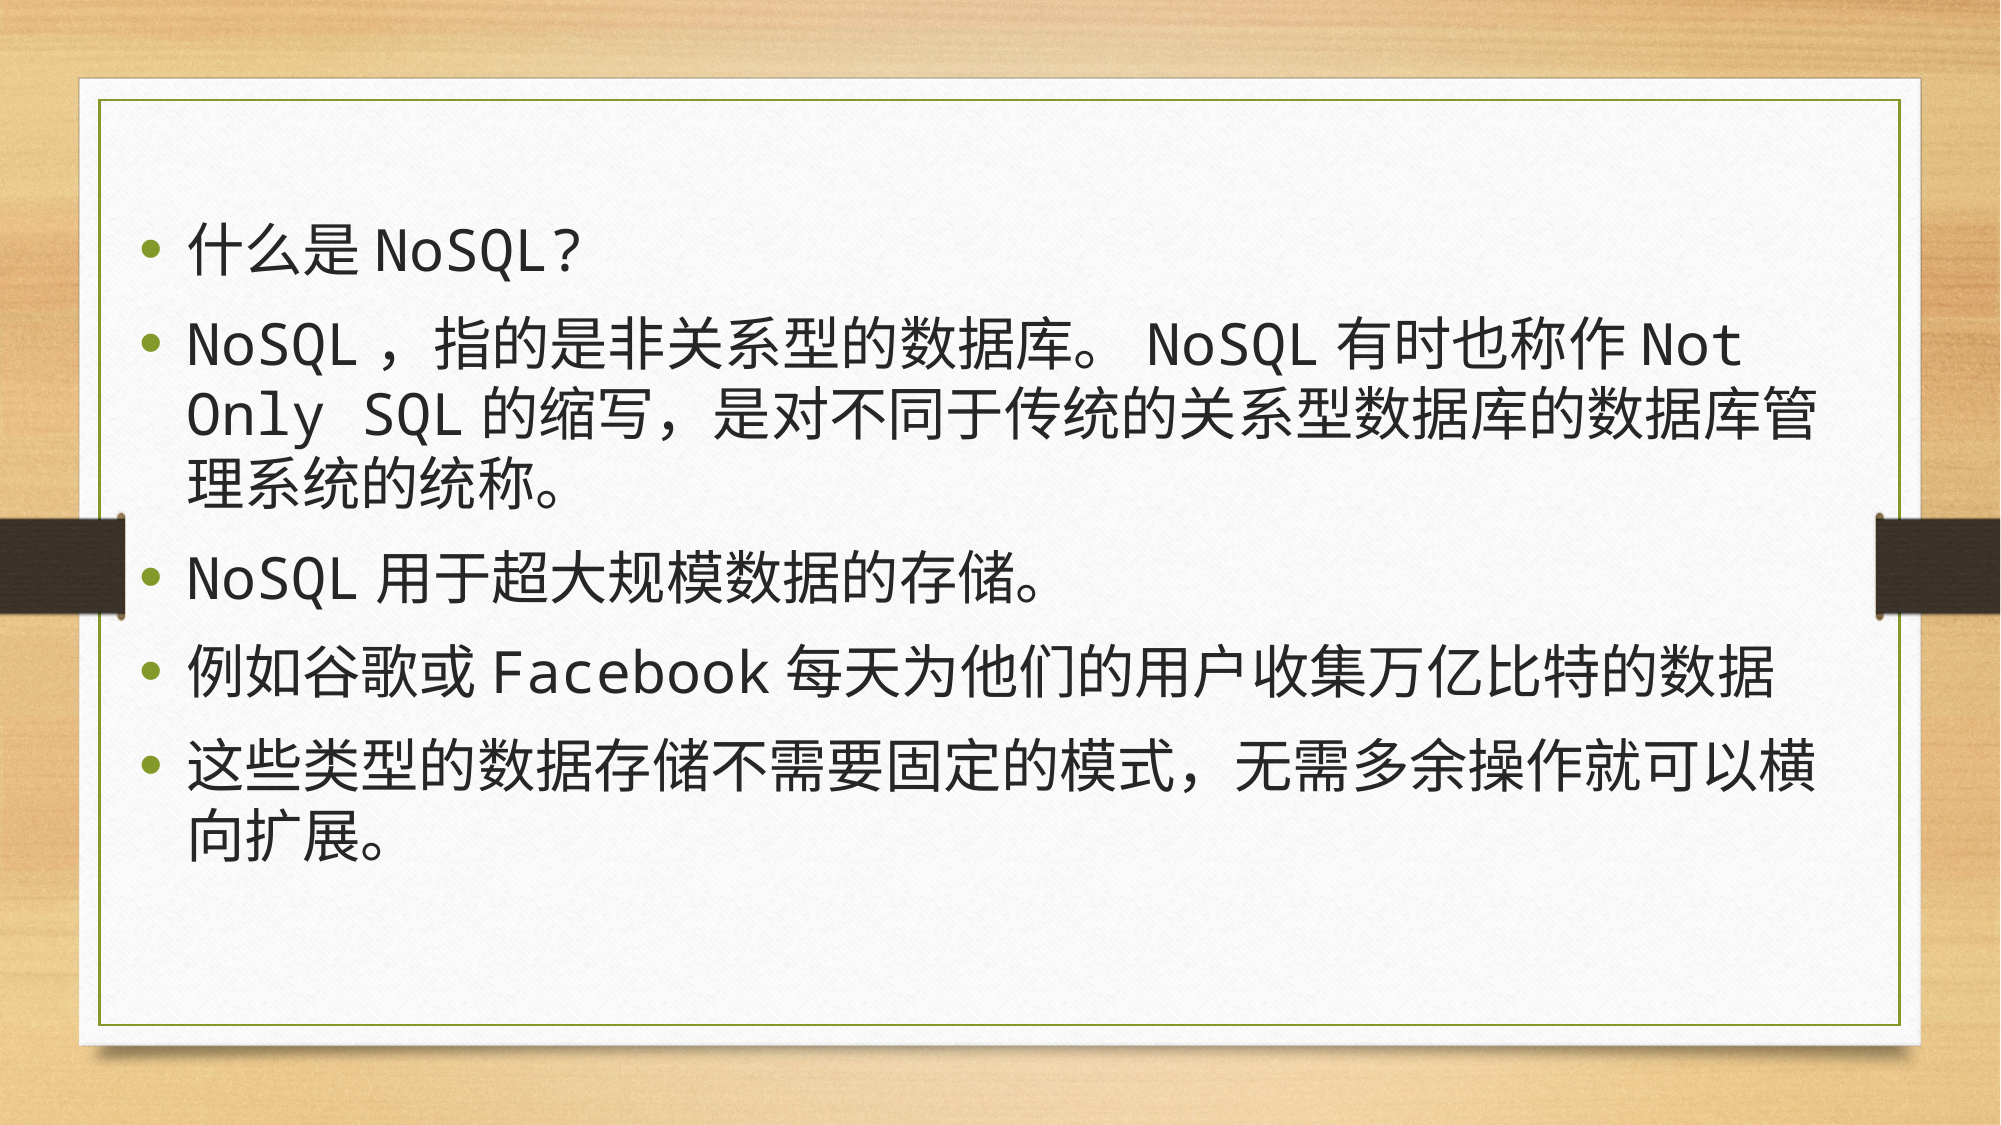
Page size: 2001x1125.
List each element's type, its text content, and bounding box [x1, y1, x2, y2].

list 什么是NoSQL? NoSQL，指的是非关系型的数据库。NoSQL有时也称作Not Only SQL的缩写，是对不同于传统的关系型数据库的数据库管理系统的统称。 NoSQL用于超大规模数据的存储。 例如谷歌或Facebook每天为他们的用户收集万亿比特的数据 这些类型的数据存储不需要固定的模式，无需多余操作就可以横向扩展。 [124, 206, 1890, 1025]
picture [0, 0, 2001, 1125]
